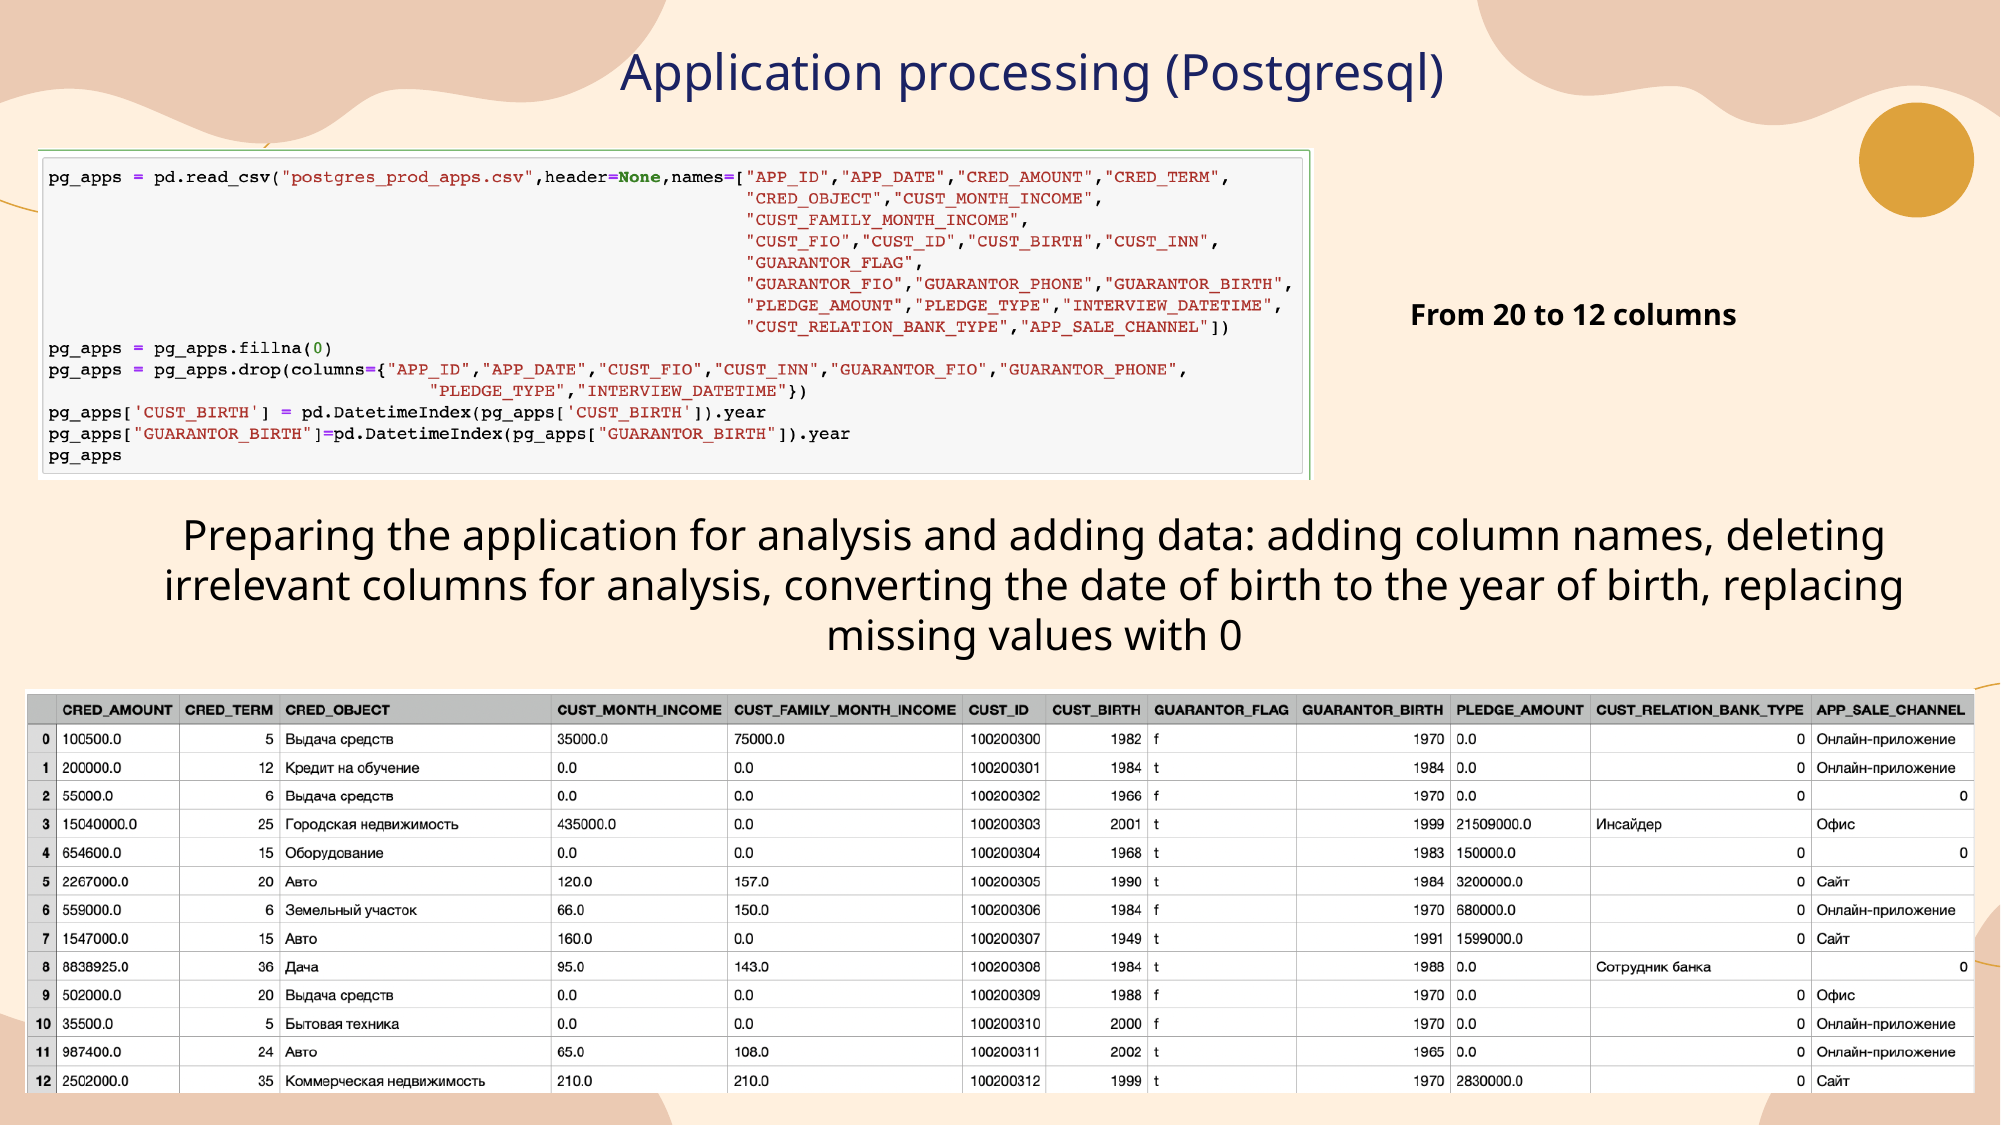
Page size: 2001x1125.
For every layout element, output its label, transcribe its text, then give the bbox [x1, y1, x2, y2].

text_box From 20 to 12 columns [1395, 281, 1881, 347]
text_box Preparing the application for analysis and adding data: adding column names, deleting irrelevant columns for analysis, converting the date of birth to the year of birth, replacing missing values with 0 [122, 494, 1947, 675]
picture [25, 689, 1975, 1093]
picture [38, 148, 1314, 481]
title Application processing (Postgresql) [424, 0, 1642, 140]
